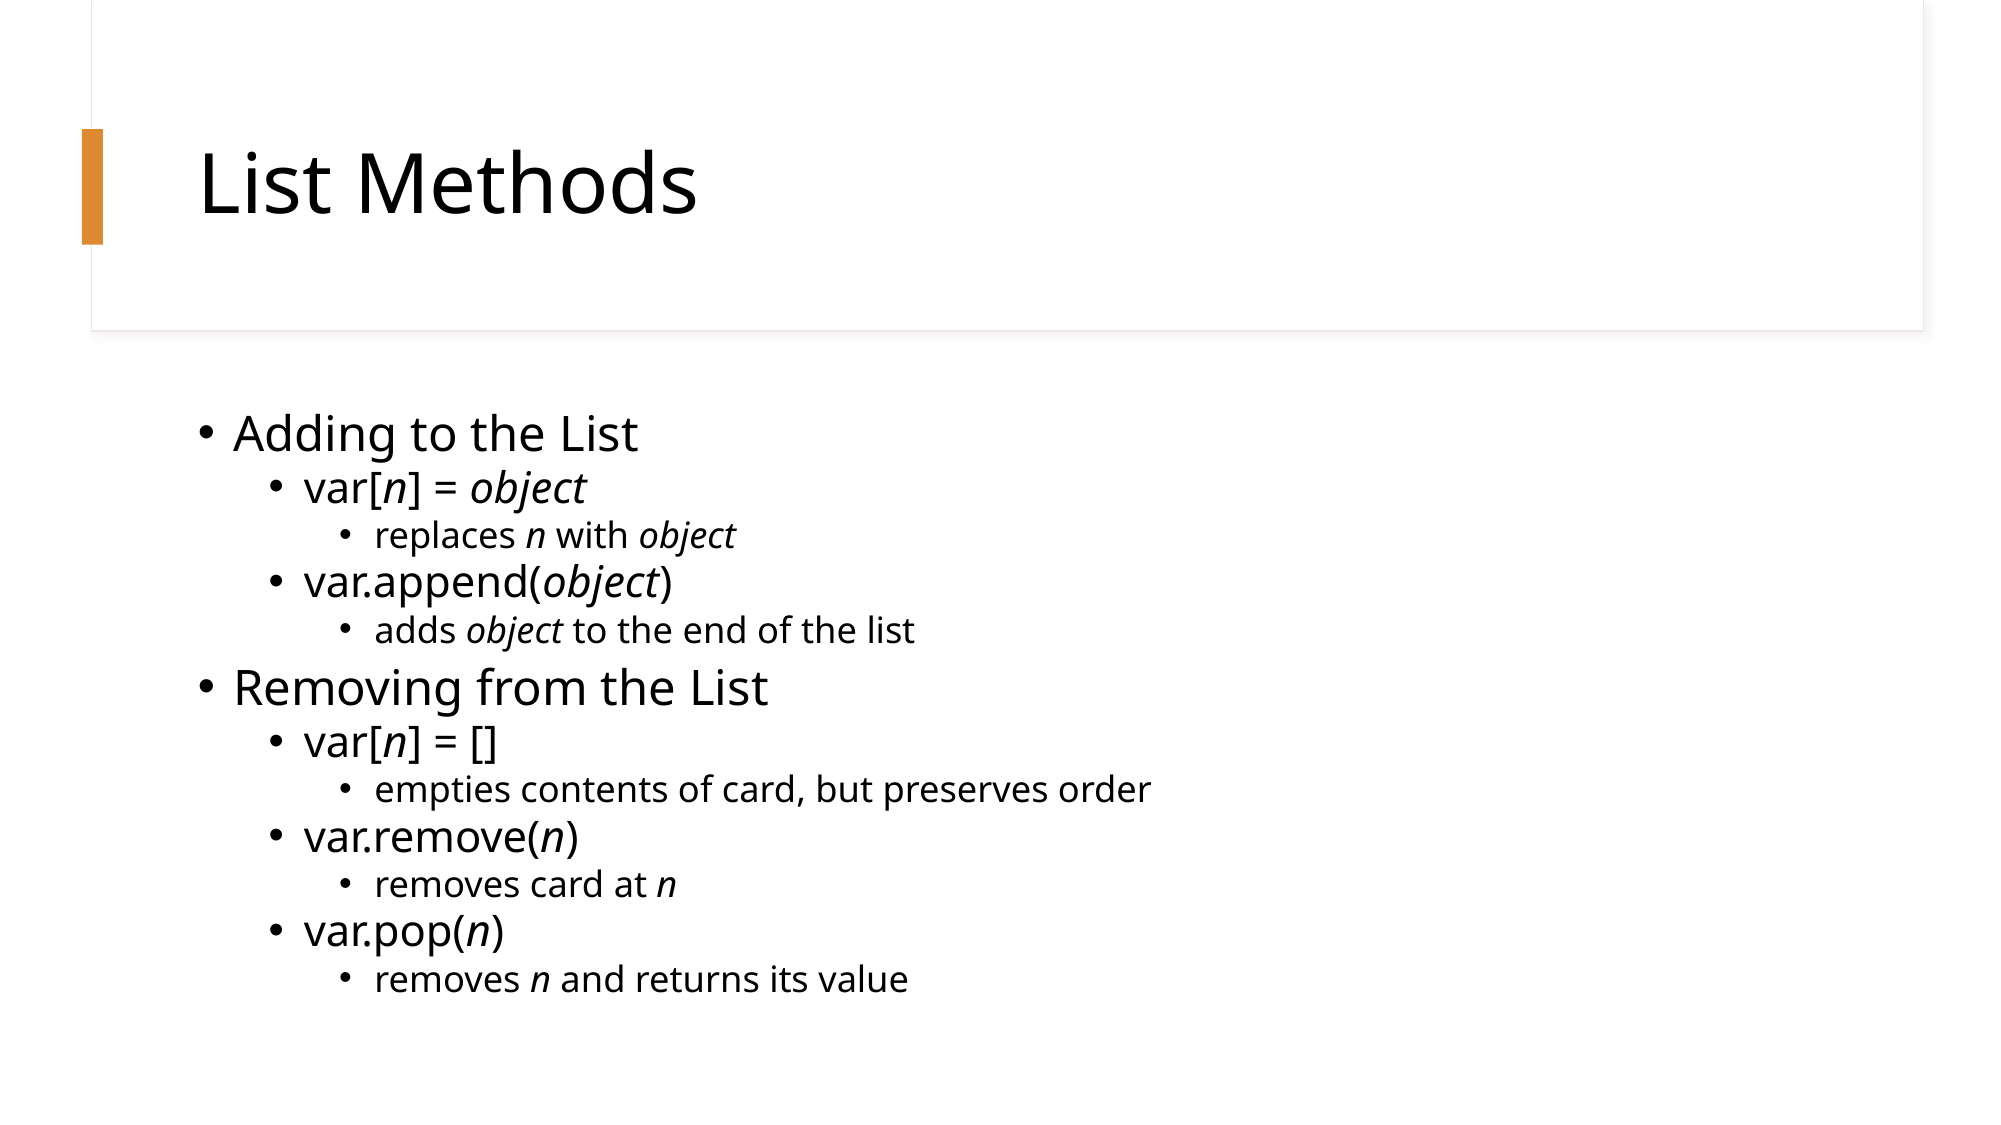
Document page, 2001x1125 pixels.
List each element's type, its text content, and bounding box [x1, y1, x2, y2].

list Adding to the List var[n] = object replaces n with object var.append(object) adds object to the end of the list Removing from the List var[n] = [] empties contents of card, but preserves order var.remove(n) removes card at n var.pop(n) removes n and returns its value [183, 406, 1851, 1013]
title List Methods [183, 90, 1851, 284]
